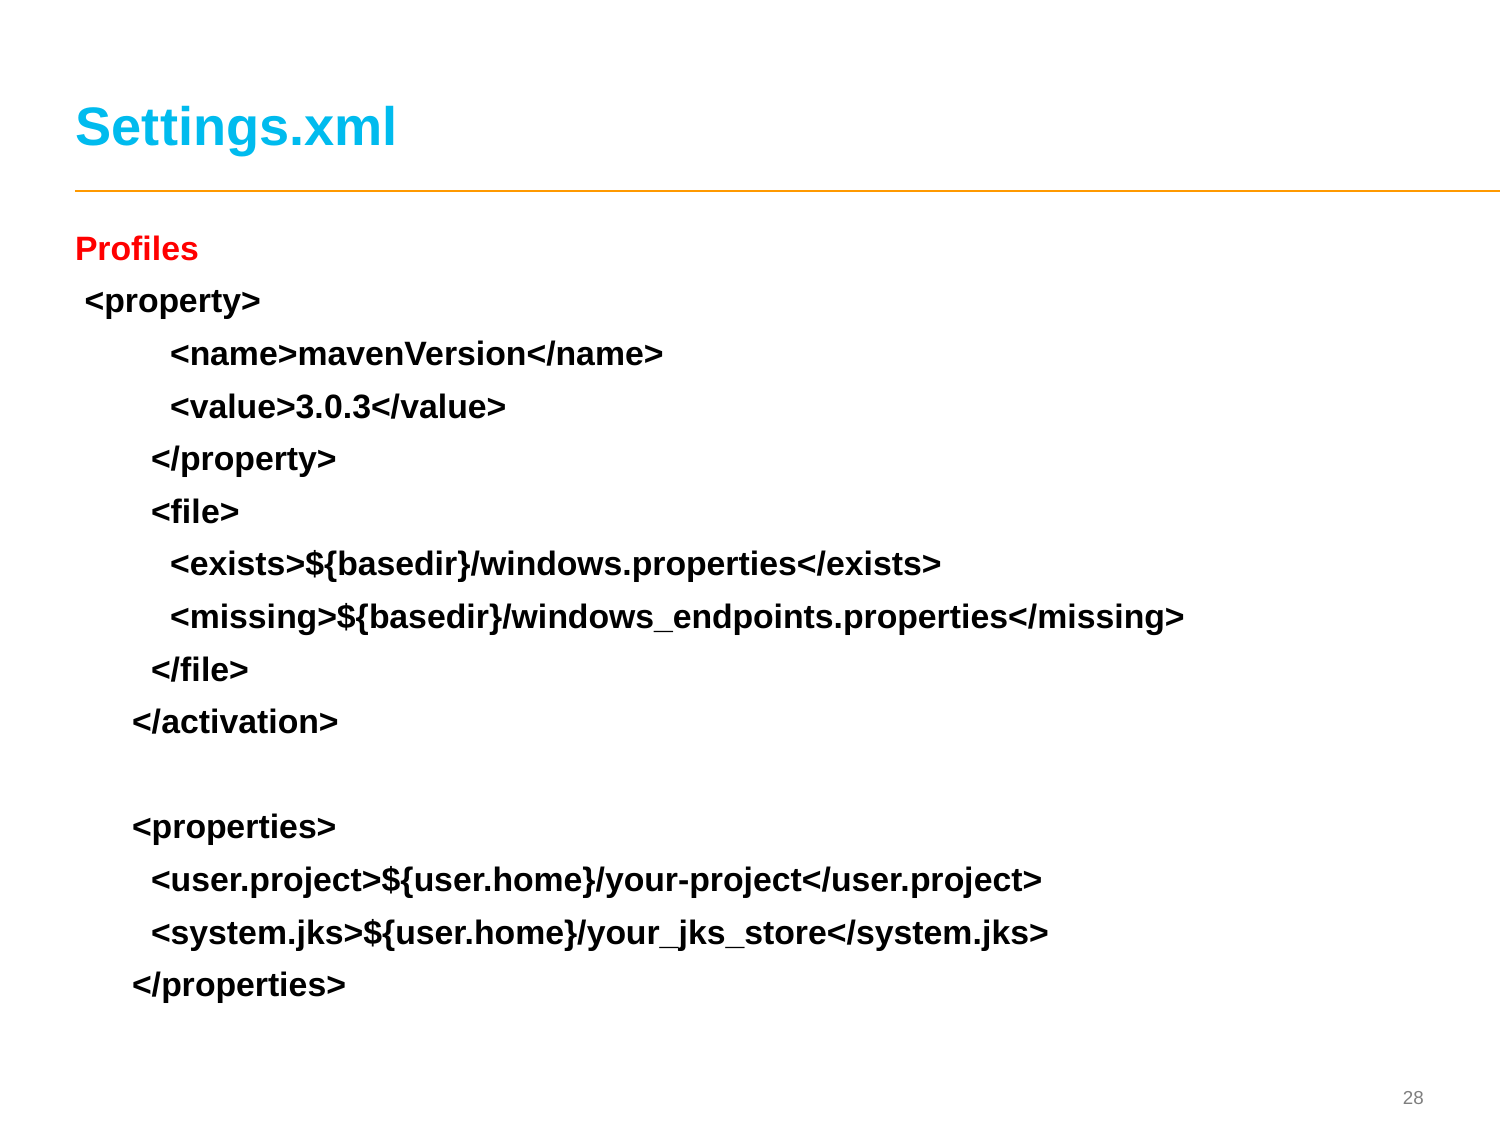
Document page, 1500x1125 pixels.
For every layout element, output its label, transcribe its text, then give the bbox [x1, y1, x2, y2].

list Profiles <property> <name>mavenVersion</name> <value>3.0.3</value> </property> <file> <exists>${basedir}/windows.properties</exists> <missing>${basedir}/windows_endpoints.properties</missing> </file> </activation> <properties> <user.project>${user.home}/your-project</user.project> <system.jks>${user.home}/your_jks_store</system.jks> </properties> [75, 226, 1425, 1065]
title Settings.xml [75, 27, 1422, 157]
